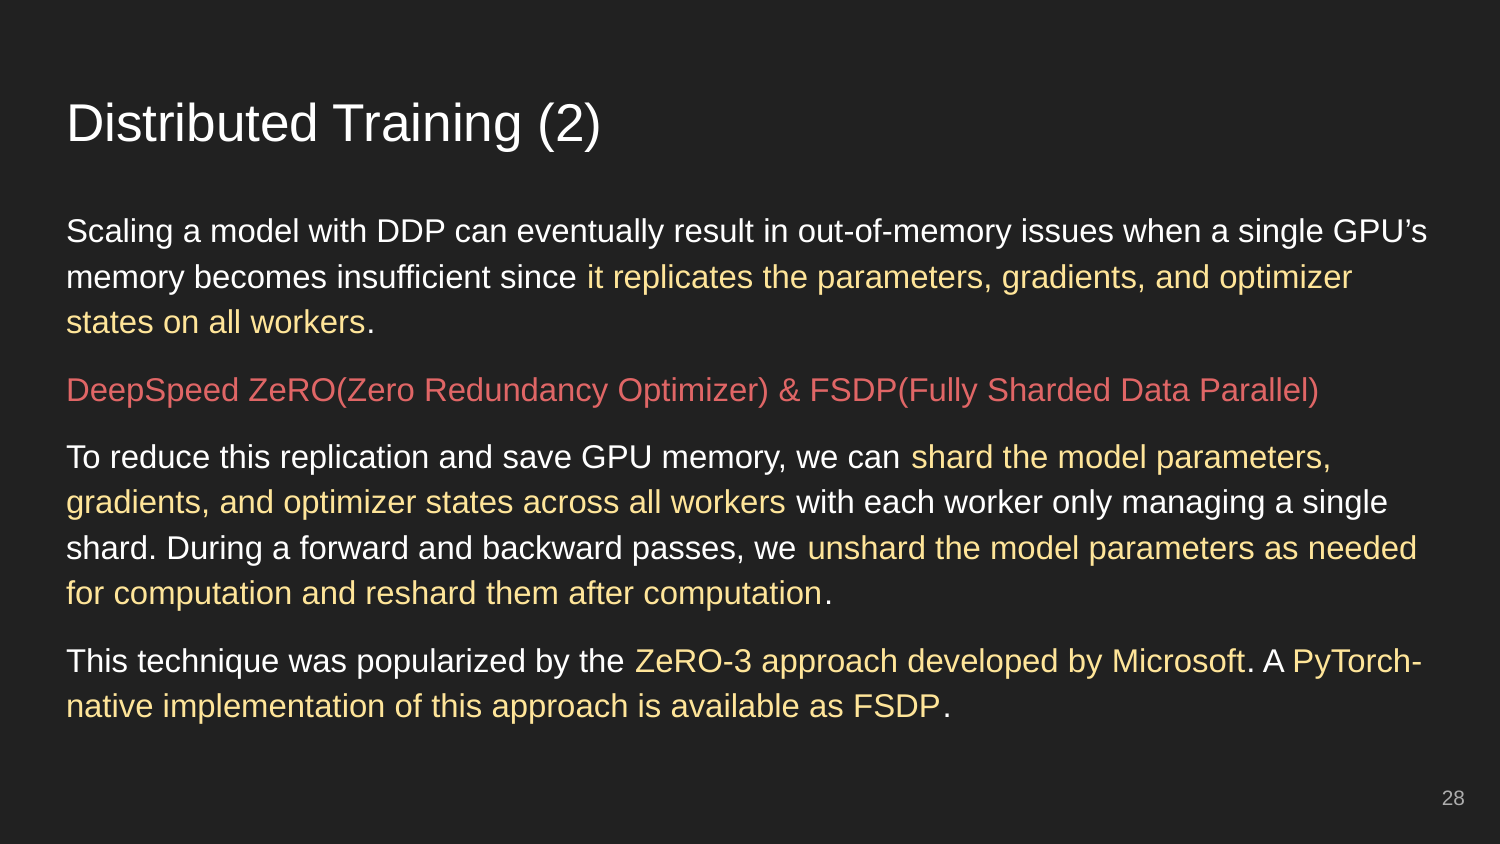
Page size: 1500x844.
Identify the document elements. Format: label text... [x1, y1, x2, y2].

slide_number ‹#› [1389, 764, 1480, 830]
title Distributed Training (2) [51, 72, 1449, 167]
list Scaling a model with DDP can eventually result in out-of-memory issues when a single GPU’s memory becomes insufficient since it replicates the parameters, gradients, and optimizer states on all workers. DeepSpeed ZeRO(Zero Redundancy Optimizer) & FSDP(Fully Sharded Data Parallel) To reduce this replication and save GPU memory, we can shard the model parameters, gradients, and optimizer states across all workers with each worker only managing a single shard. During a forward and backward passes, we unshard the model parameters as needed for computation and reshard them after computation. This technique was popularized by the ZeRO-3 approach developed by Microsoft. A PyTorch-native implementation of this approach is available as FSDP. [51, 189, 1449, 750]
